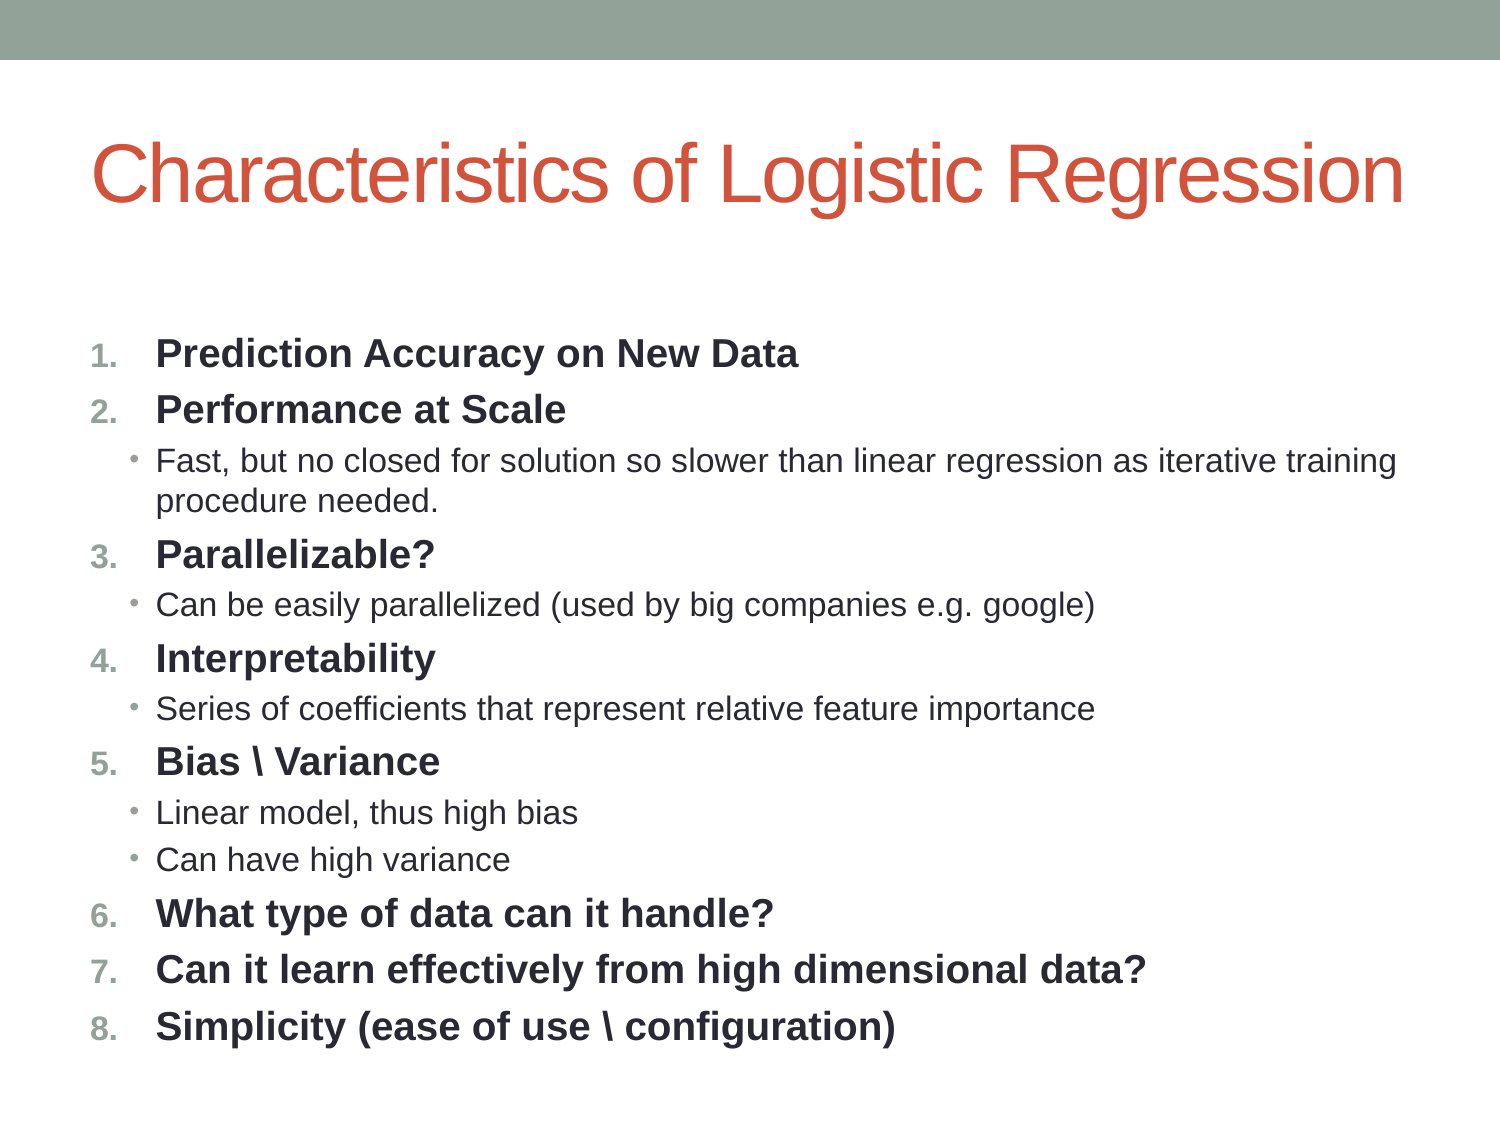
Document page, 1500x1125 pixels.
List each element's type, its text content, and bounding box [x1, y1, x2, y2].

title Characteristics of Logistic Regression [75, 87, 1425, 250]
list Prediction Accuracy on New Data Performance at Scale Fast, but no closed for solution so slower than linear regression as iterative training procedure needed. Parallelizable? Can be easily parallelized (used by big companies e.g. google) Interpretability Series of coefficients that represent relative feature importance Bias \ Variance Linear model, thus high bias Can have high variance What type of data can it handle? Can it learn effectively from high dimensional data? Simplicity (ease of use \ configuration) [75, 262, 1425, 1063]
